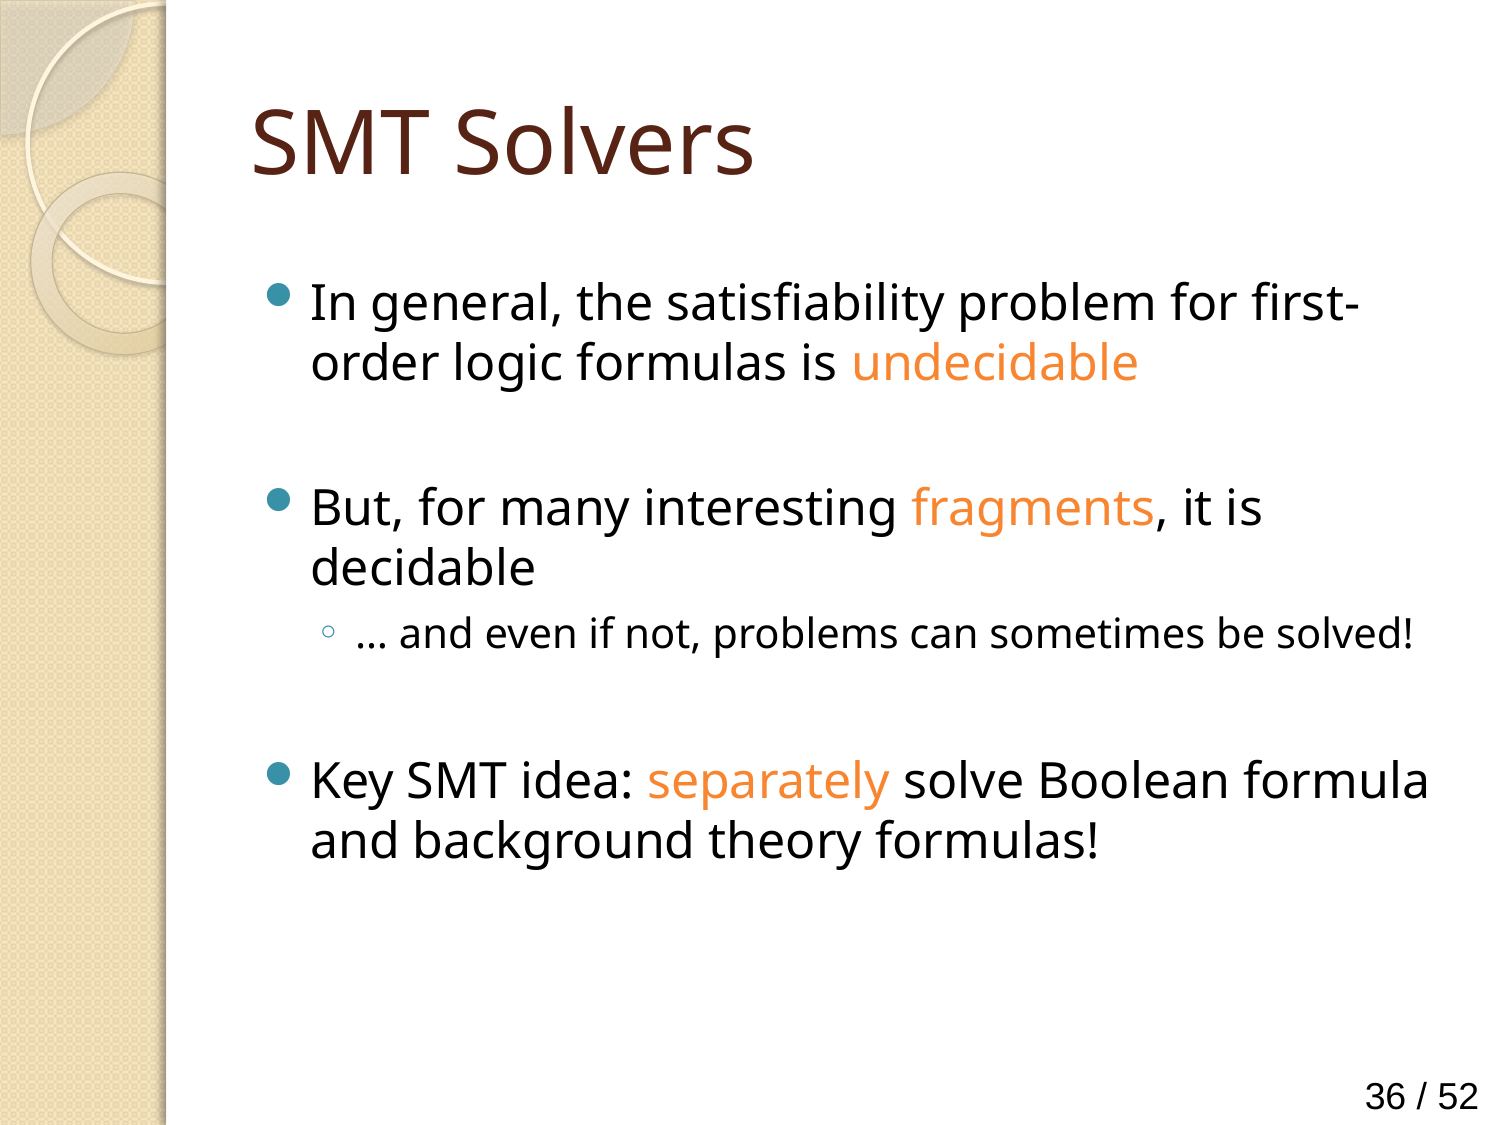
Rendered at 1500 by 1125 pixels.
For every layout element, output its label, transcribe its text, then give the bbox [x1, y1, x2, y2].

list In general, the satisfiability problem for first-order logic formulas is undecidable But, for many interesting fragments, it is decidable … and even if not, problems can sometimes be solved! Key SMT idea: separately solve Boolean formula and background theory formulas! [235, 262, 1466, 1125]
title SMT Solvers [235, 45, 1466, 233]
